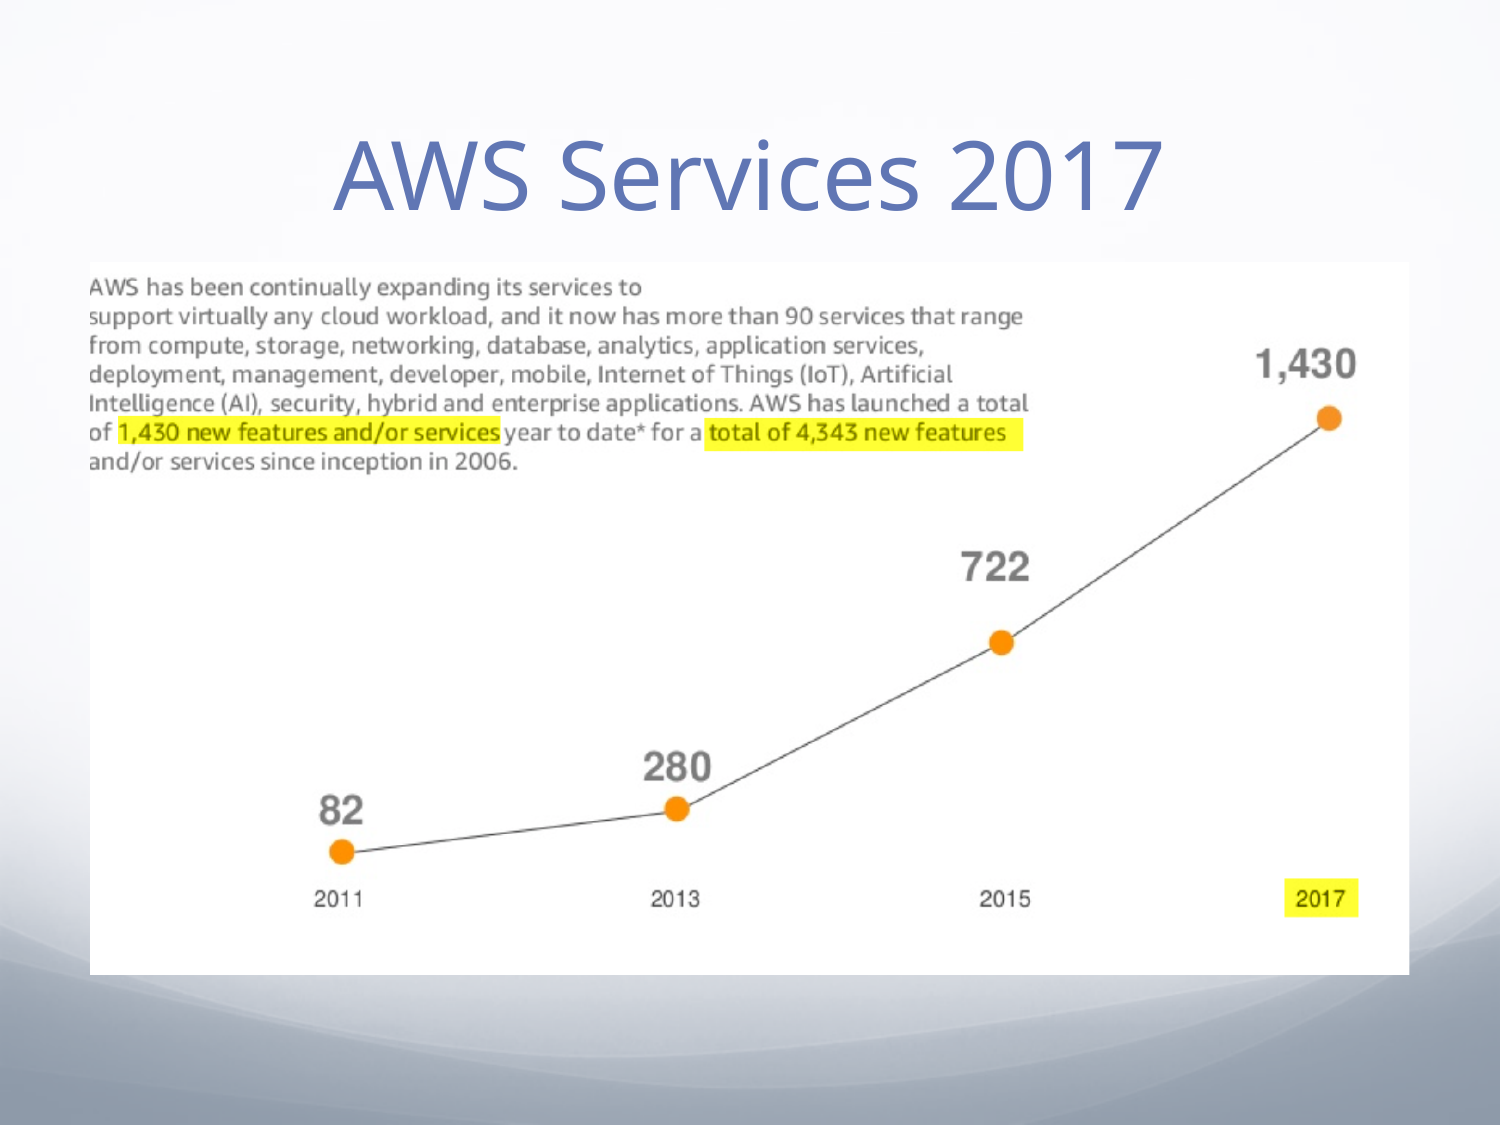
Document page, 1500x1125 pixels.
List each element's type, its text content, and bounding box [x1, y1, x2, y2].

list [89, 261, 1410, 976]
title AWS Services 2017 [90, 17, 1410, 237]
